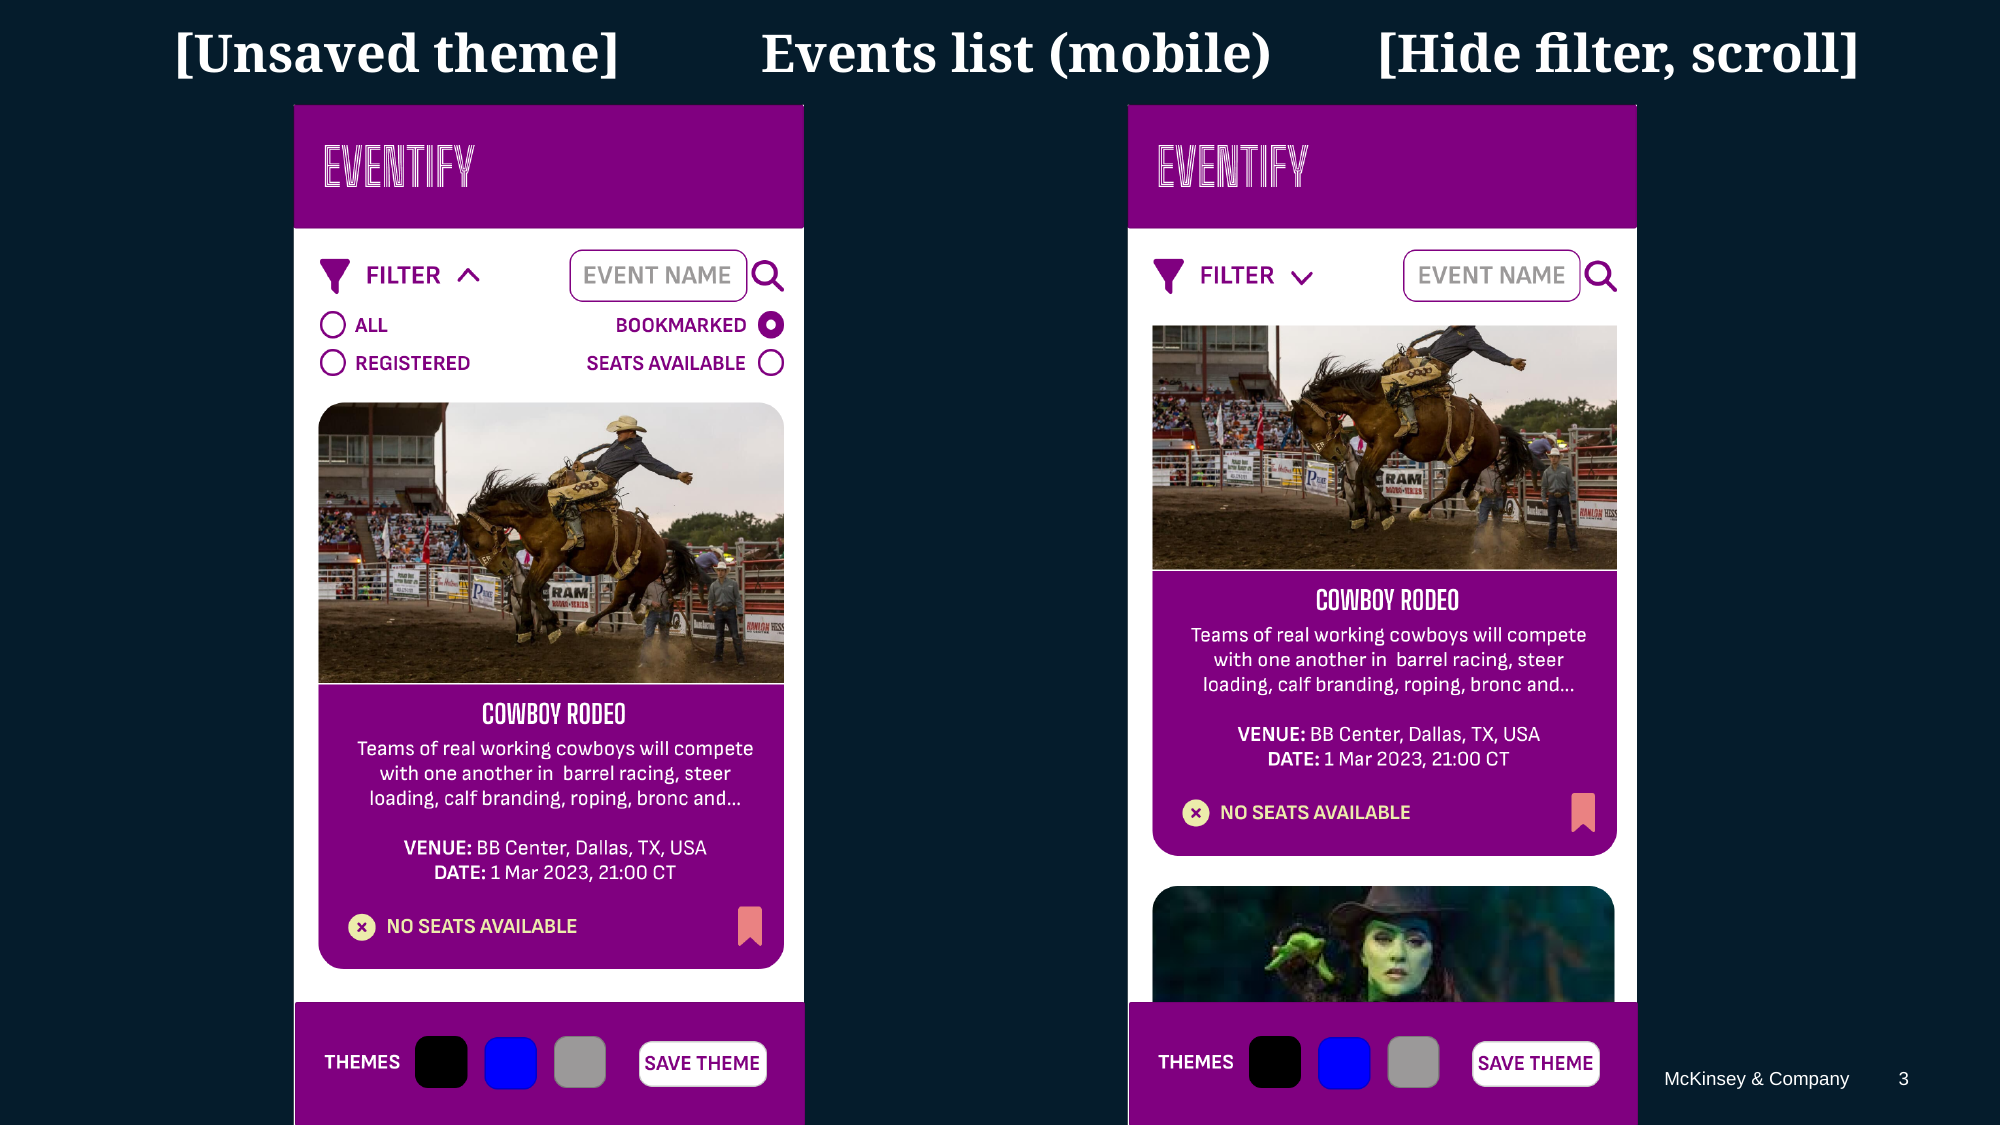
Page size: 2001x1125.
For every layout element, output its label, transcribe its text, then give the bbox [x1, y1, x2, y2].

text_box [Hide filter, scroll] [1361, 13, 2000, 91]
picture [1075, 51, 1691, 1125]
picture [241, 51, 857, 1125]
text_box Events list (mobile) [746, 13, 1361, 91]
title [Unsaved theme] [159, 5, 675, 84]
